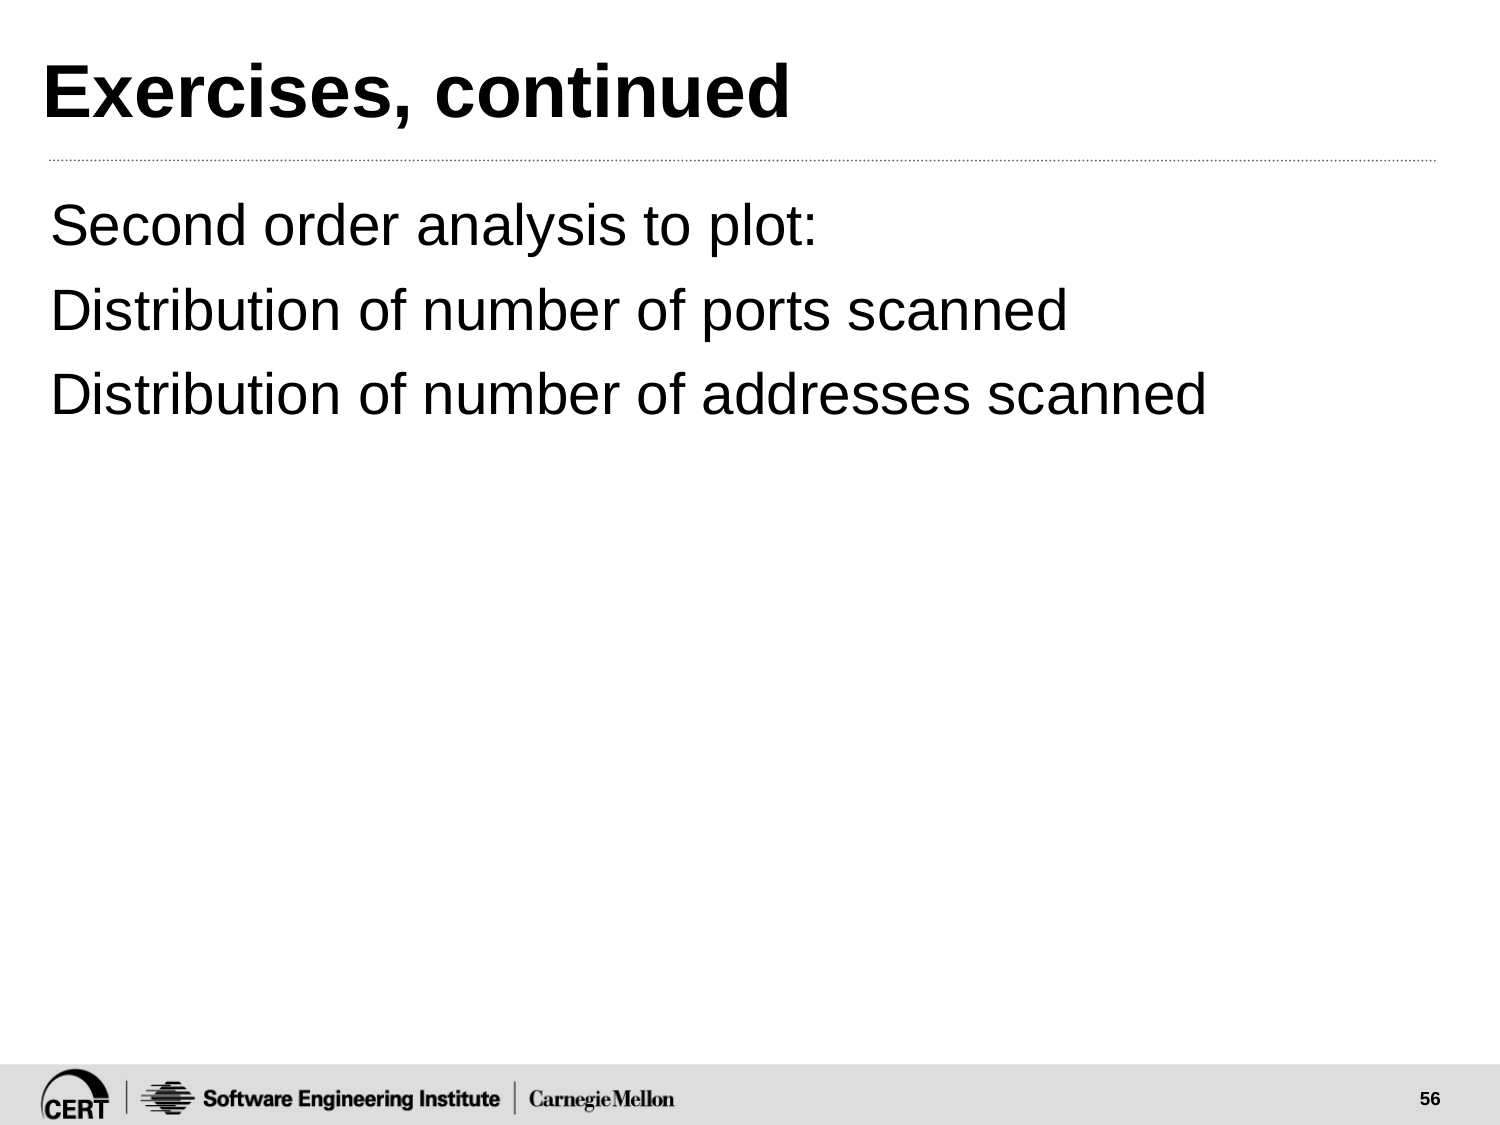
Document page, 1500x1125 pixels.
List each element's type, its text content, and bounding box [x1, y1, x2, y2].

title Exercises, continued [42, 37, 1433, 155]
picture [24, 1065, 688, 1125]
list Second order analysis to plot: Distribution of number of ports scanned Distribution of number of addresses scanned [50, 187, 1438, 1025]
